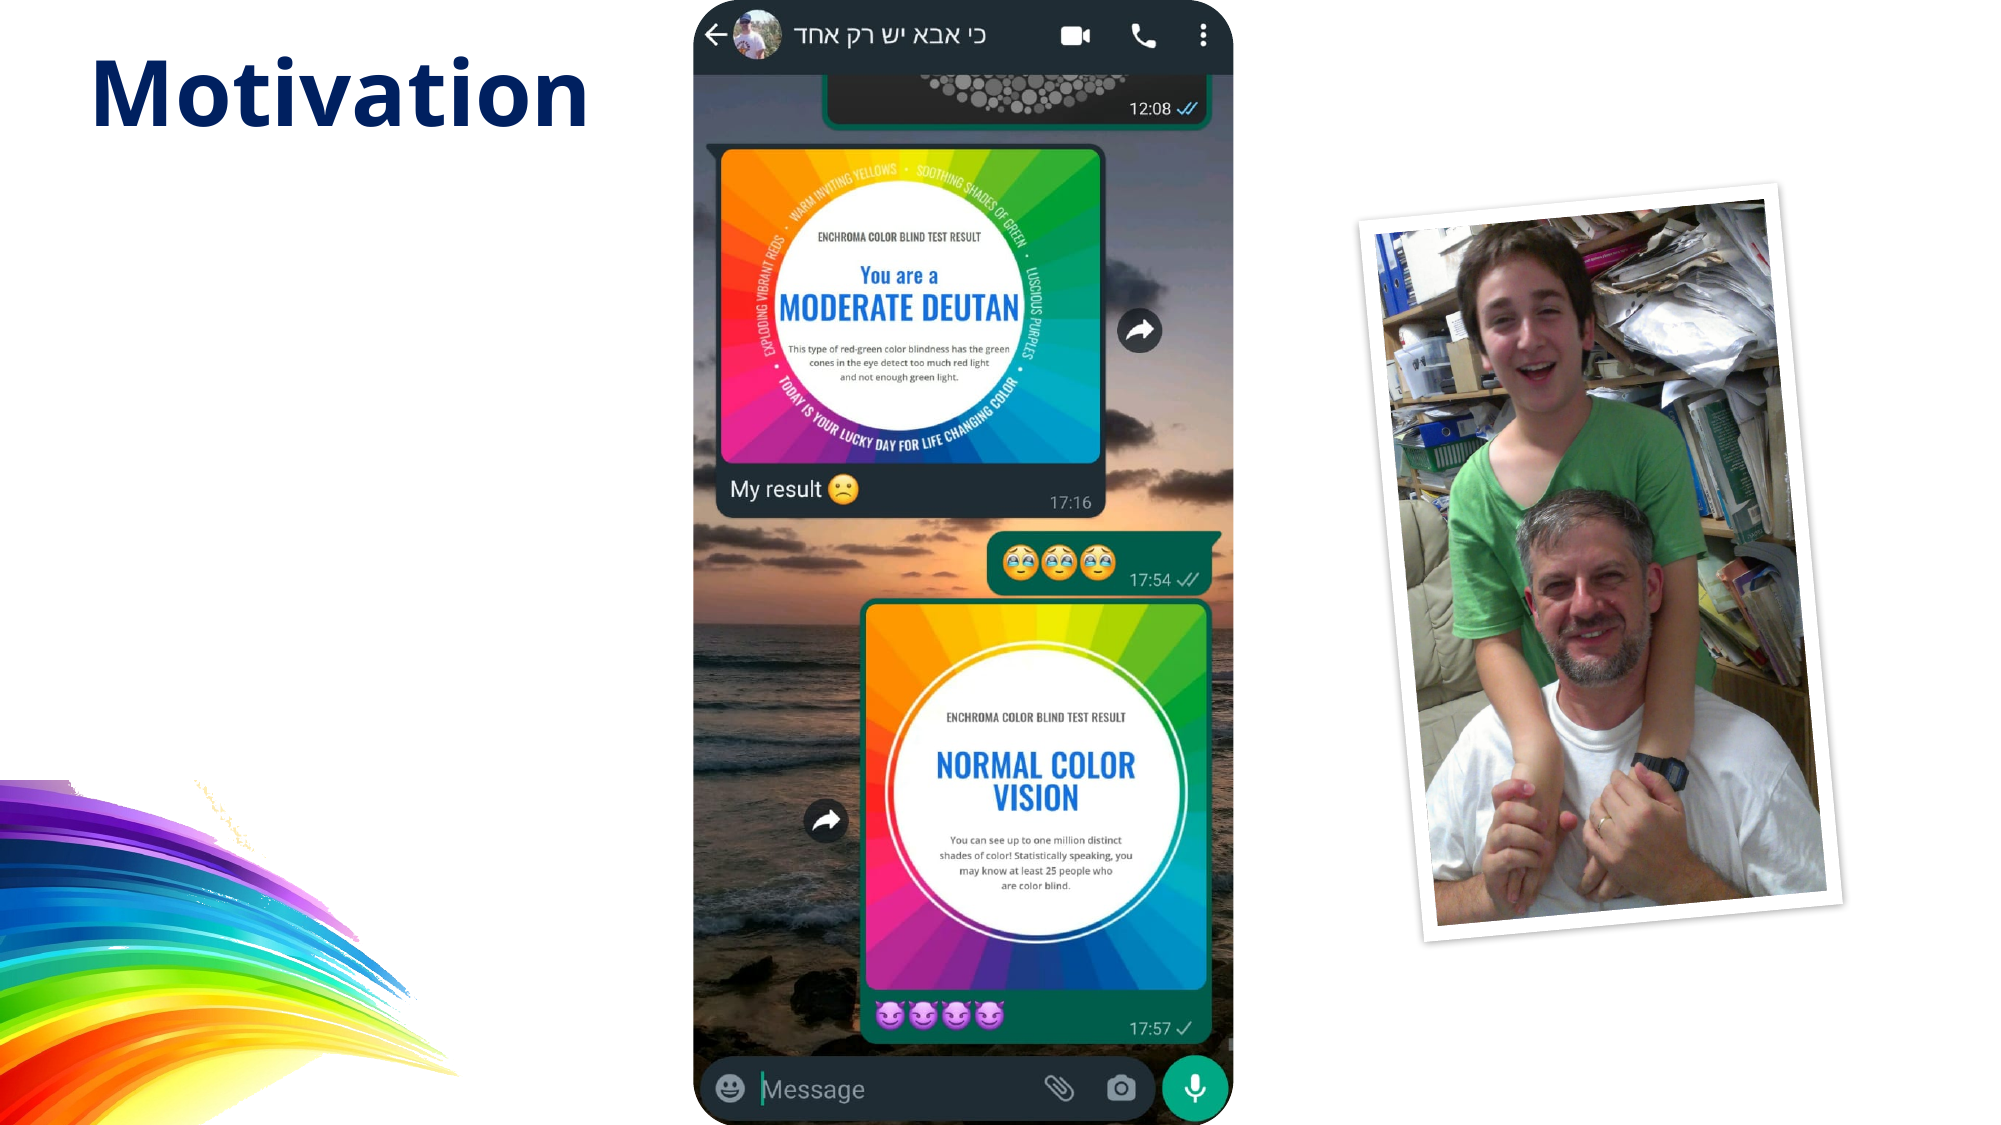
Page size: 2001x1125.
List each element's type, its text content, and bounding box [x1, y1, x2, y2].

text_box Motivation [43, 27, 638, 153]
picture [1375, 200, 1826, 926]
picture [0, 780, 532, 1125]
picture [693, 0, 1234, 1125]
